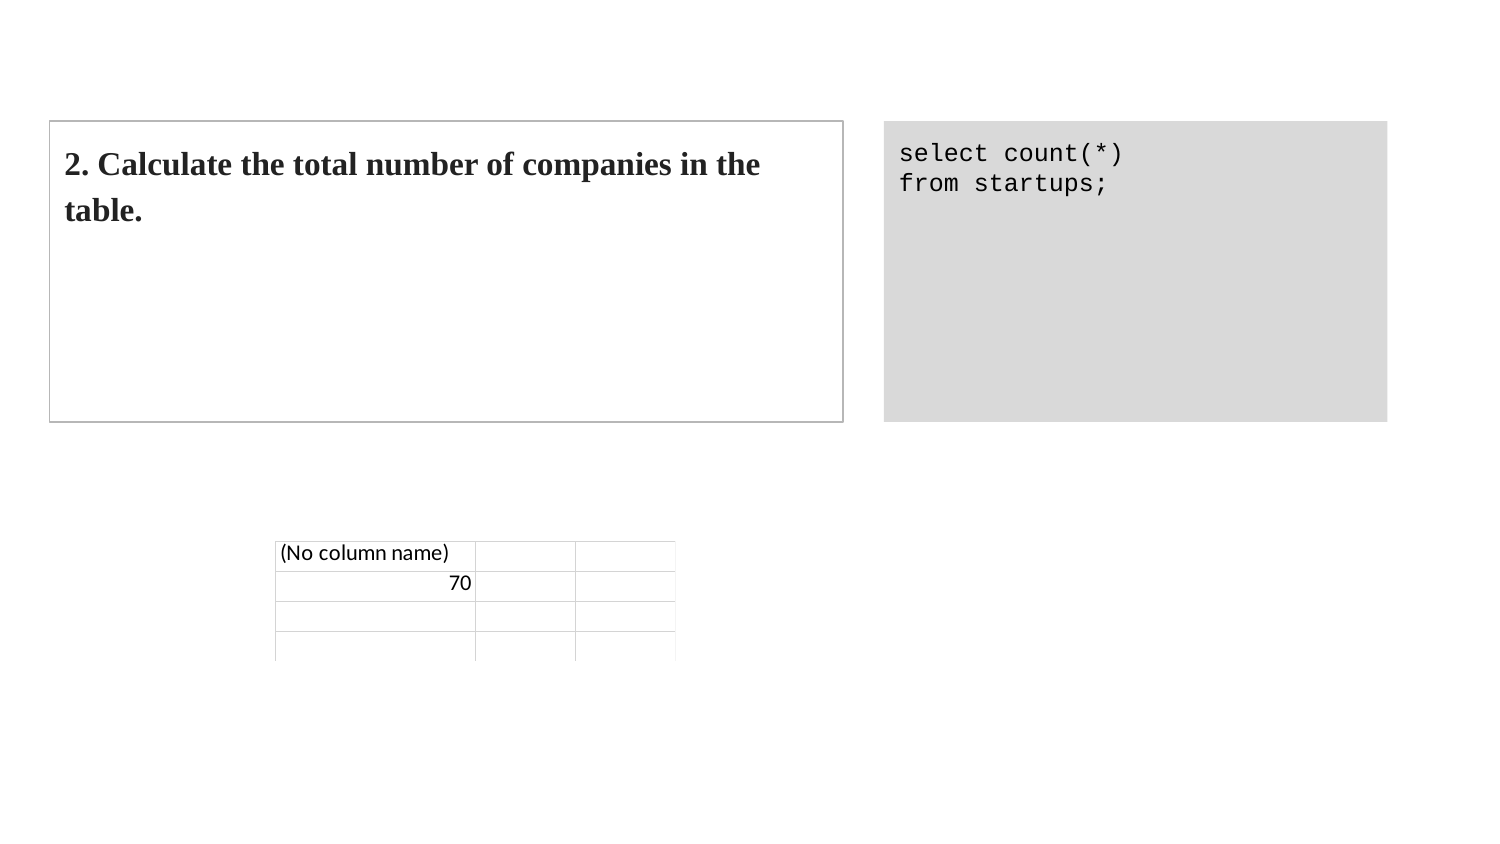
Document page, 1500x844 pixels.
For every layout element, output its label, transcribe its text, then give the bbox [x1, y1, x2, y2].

text_box 2. Calculate the total number of companies in the table. [49, 121, 844, 422]
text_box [274, 540, 677, 663]
text_box select count(*) from startups; [883, 121, 1388, 422]
